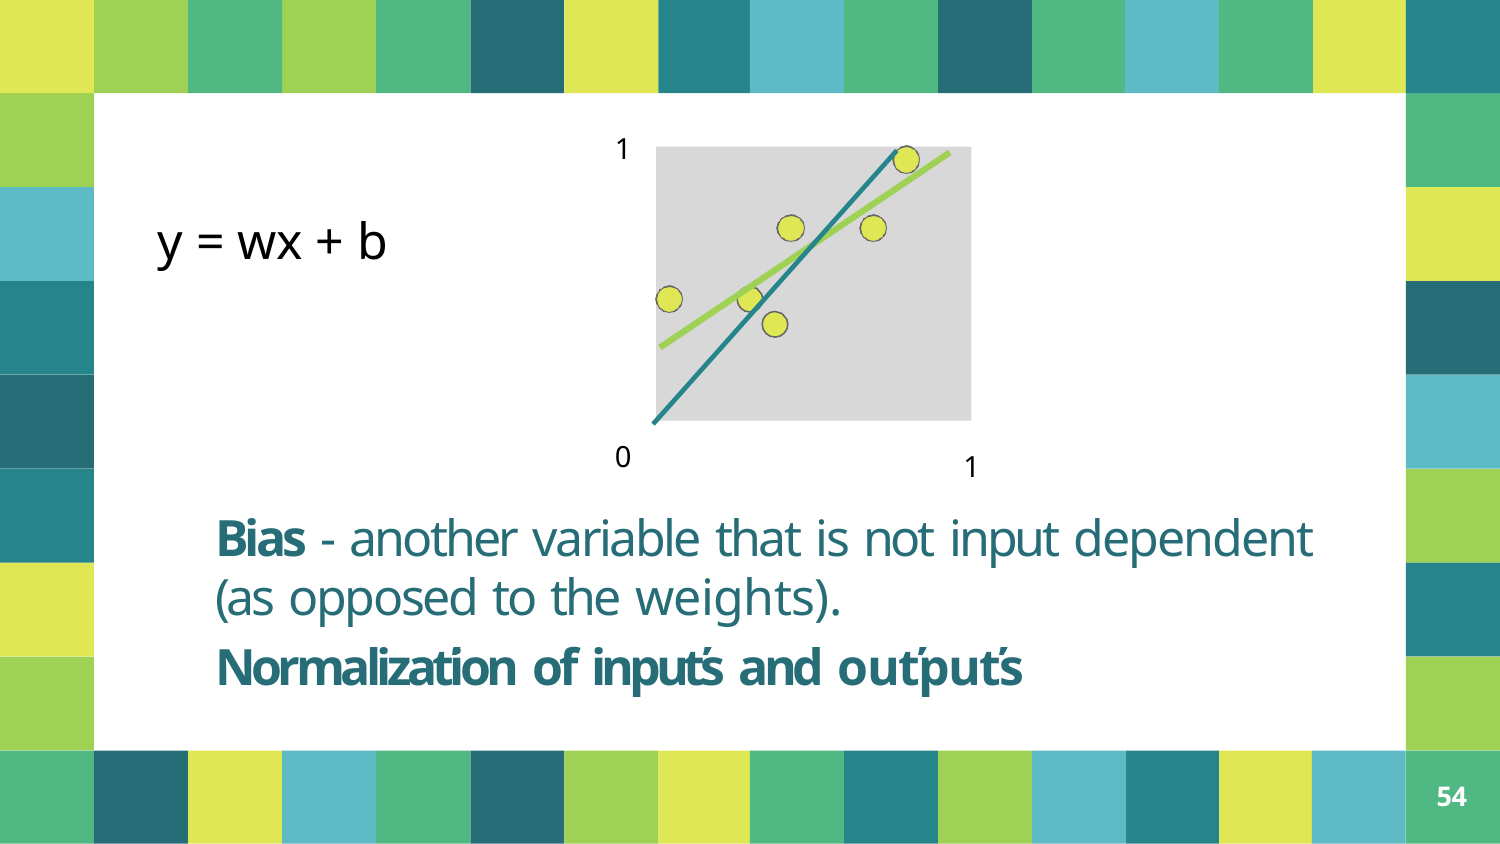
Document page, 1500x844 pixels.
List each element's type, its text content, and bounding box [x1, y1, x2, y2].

text_box [1311, 750, 1406, 844]
text_box [0, 468, 94, 563]
text_box 1 [612, 128, 635, 166]
text_box [1405, 281, 1500, 374]
text_box 0 [612, 435, 635, 473]
text_box [658, 750, 749, 844]
text_box [188, 0, 283, 94]
text_box [471, 0, 564, 94]
text_box [0, 0, 94, 94]
text_box [1406, 750, 1500, 844]
text_box [1405, 374, 1500, 469]
text_box [938, 750, 1032, 844]
text_box [0, 750, 94, 844]
text_box [1405, 657, 1500, 750]
text_box [188, 750, 282, 844]
text_box [0, 187, 94, 281]
text_box [564, 0, 658, 94]
text_box 1 [961, 446, 983, 484]
text_box [0, 281, 94, 375]
text_box [749, 750, 844, 844]
text_box Bias - another variable that is not input dependent (as opposed to the weights). Normalizaťion of inpuťs and ouťpuťs [213, 502, 1365, 696]
text_box [1405, 94, 1500, 187]
text_box [377, 750, 471, 844]
text_box [0, 375, 94, 468]
text_box [1032, 750, 1127, 844]
text_box [749, 0, 844, 94]
text_box [0, 0, 188, 187]
text_box [1405, 187, 1500, 281]
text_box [652, 145, 972, 425]
text_box [1219, 750, 1311, 844]
text_box [844, 750, 938, 844]
text_box [376, 0, 471, 94]
text_box [1124, 0, 1217, 94]
text_box [658, 0, 749, 94]
text_box [282, 750, 377, 844]
text_box [938, 0, 1032, 94]
text_box [1127, 750, 1219, 844]
text_box [283, 0, 376, 94]
text_box [1408, 0, 1500, 94]
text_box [1218, 0, 1407, 94]
text_box [1405, 562, 1500, 657]
text_box [1405, 469, 1500, 562]
text_box [0, 563, 94, 657]
text_box [844, 0, 938, 94]
text_box [94, 750, 188, 844]
slide_number <number> [1430, 777, 1478, 844]
text_box [565, 750, 658, 844]
text_box [471, 750, 565, 844]
title y = wx + b [155, 206, 397, 350]
text_box [1032, 0, 1124, 94]
text_box [0, 657, 94, 750]
